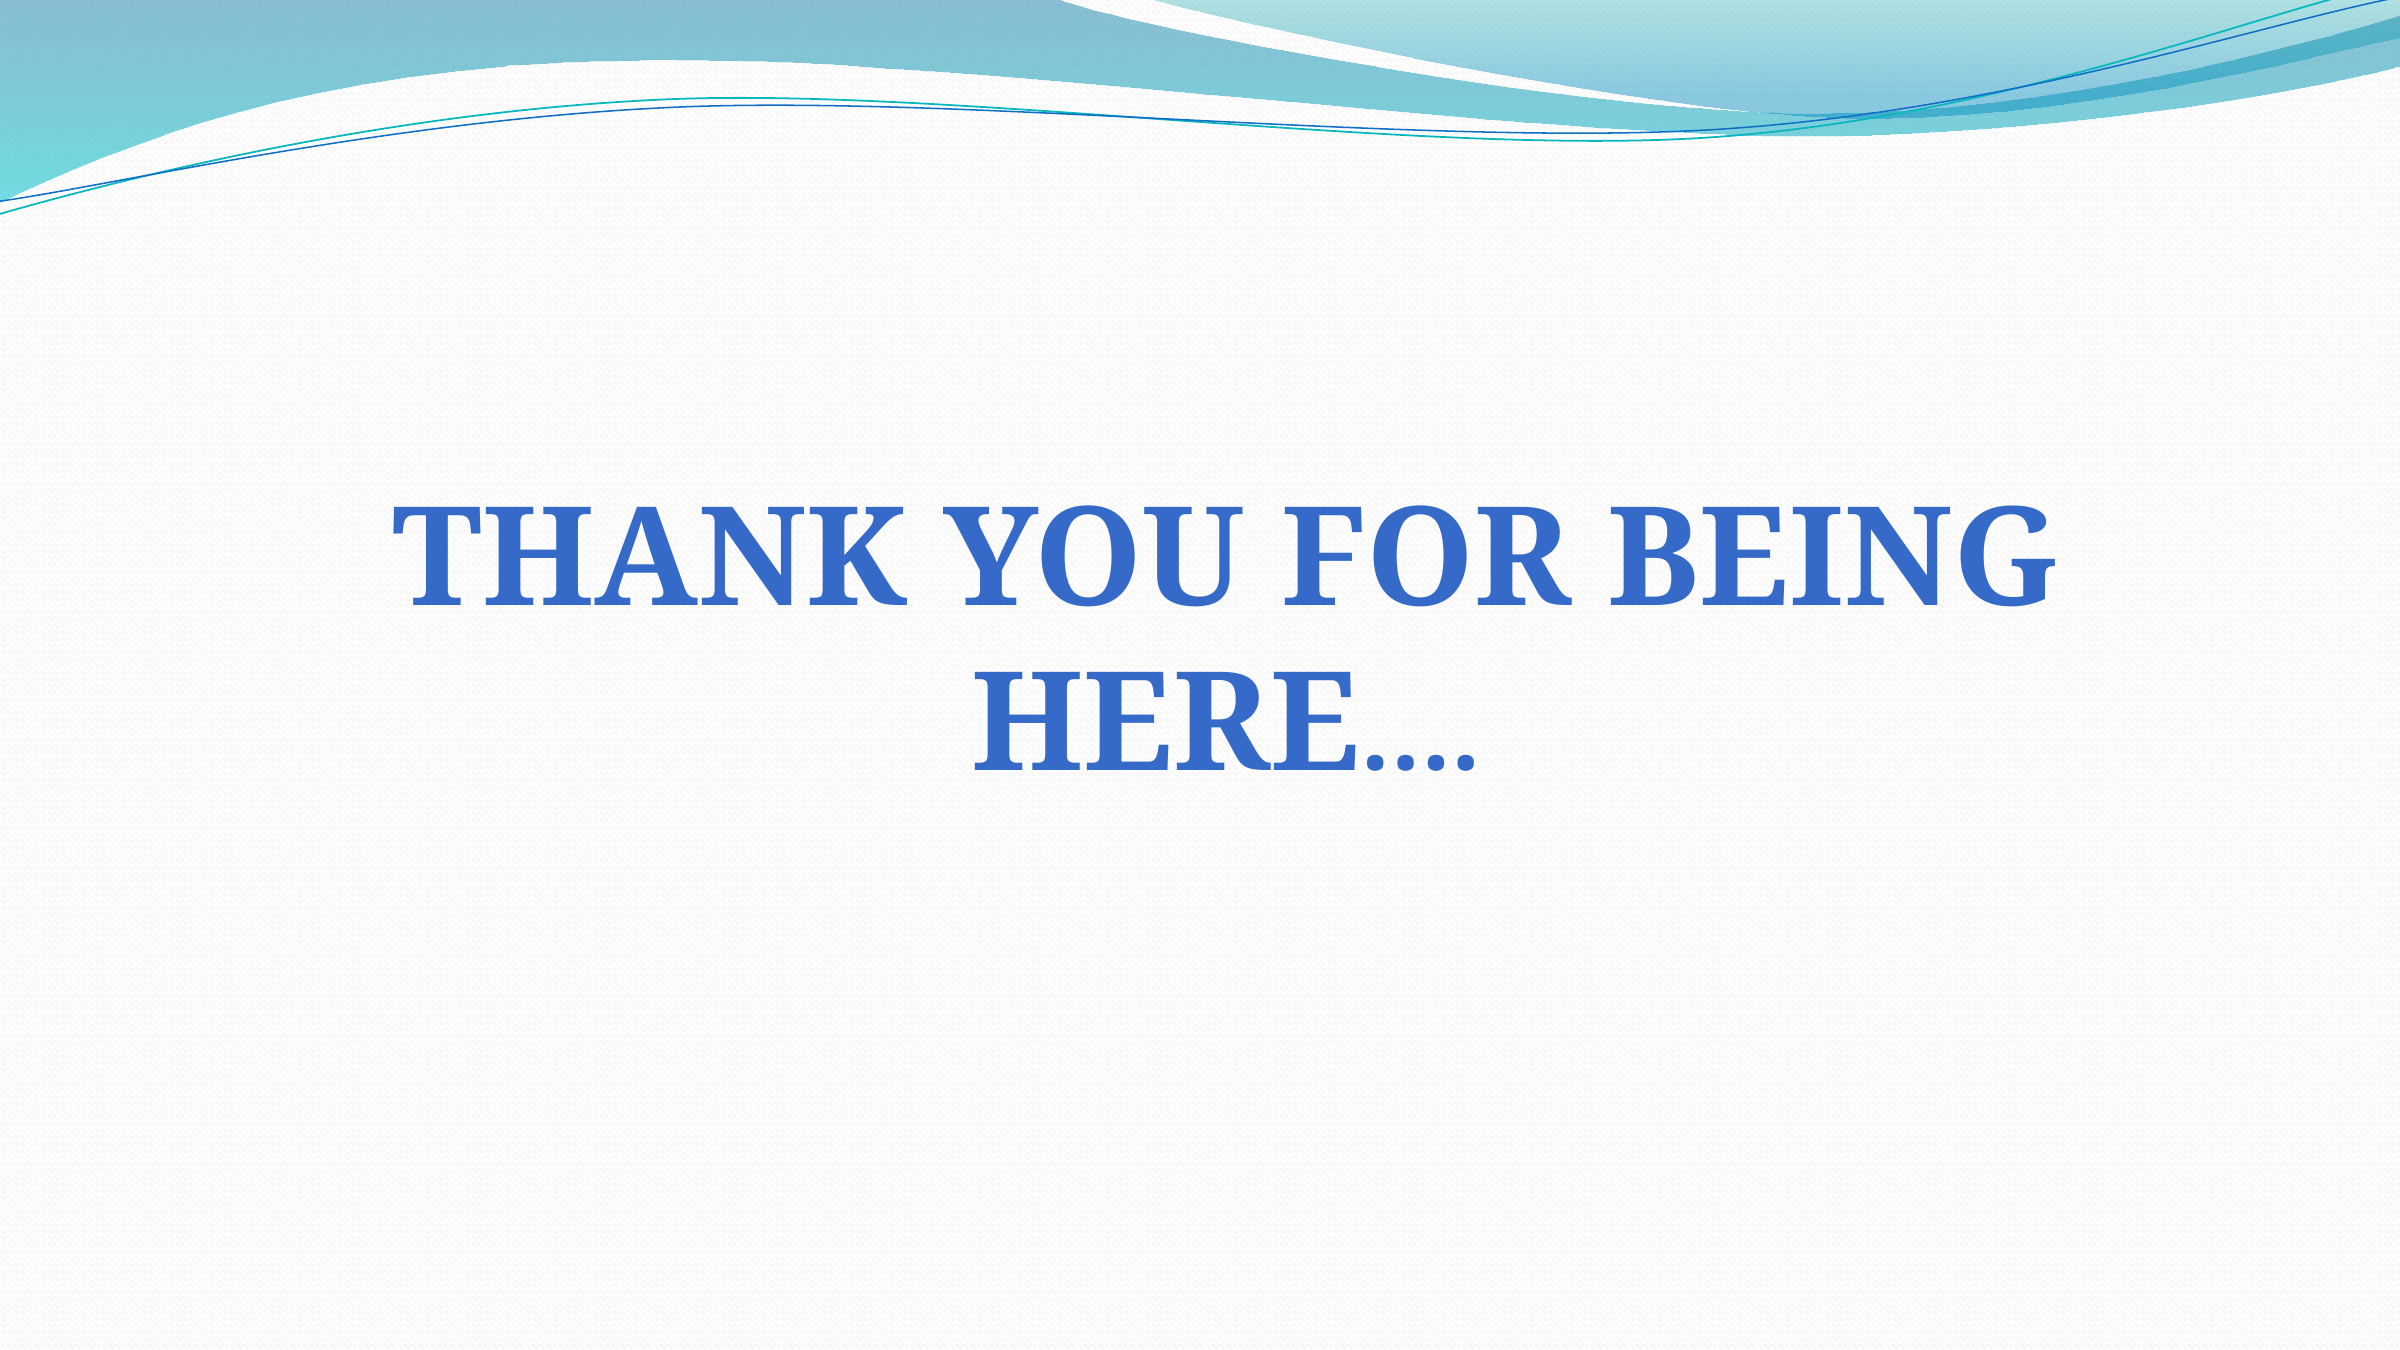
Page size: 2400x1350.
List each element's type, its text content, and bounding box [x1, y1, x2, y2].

text_box Thank you for being here…. [269, 460, 2183, 805]
